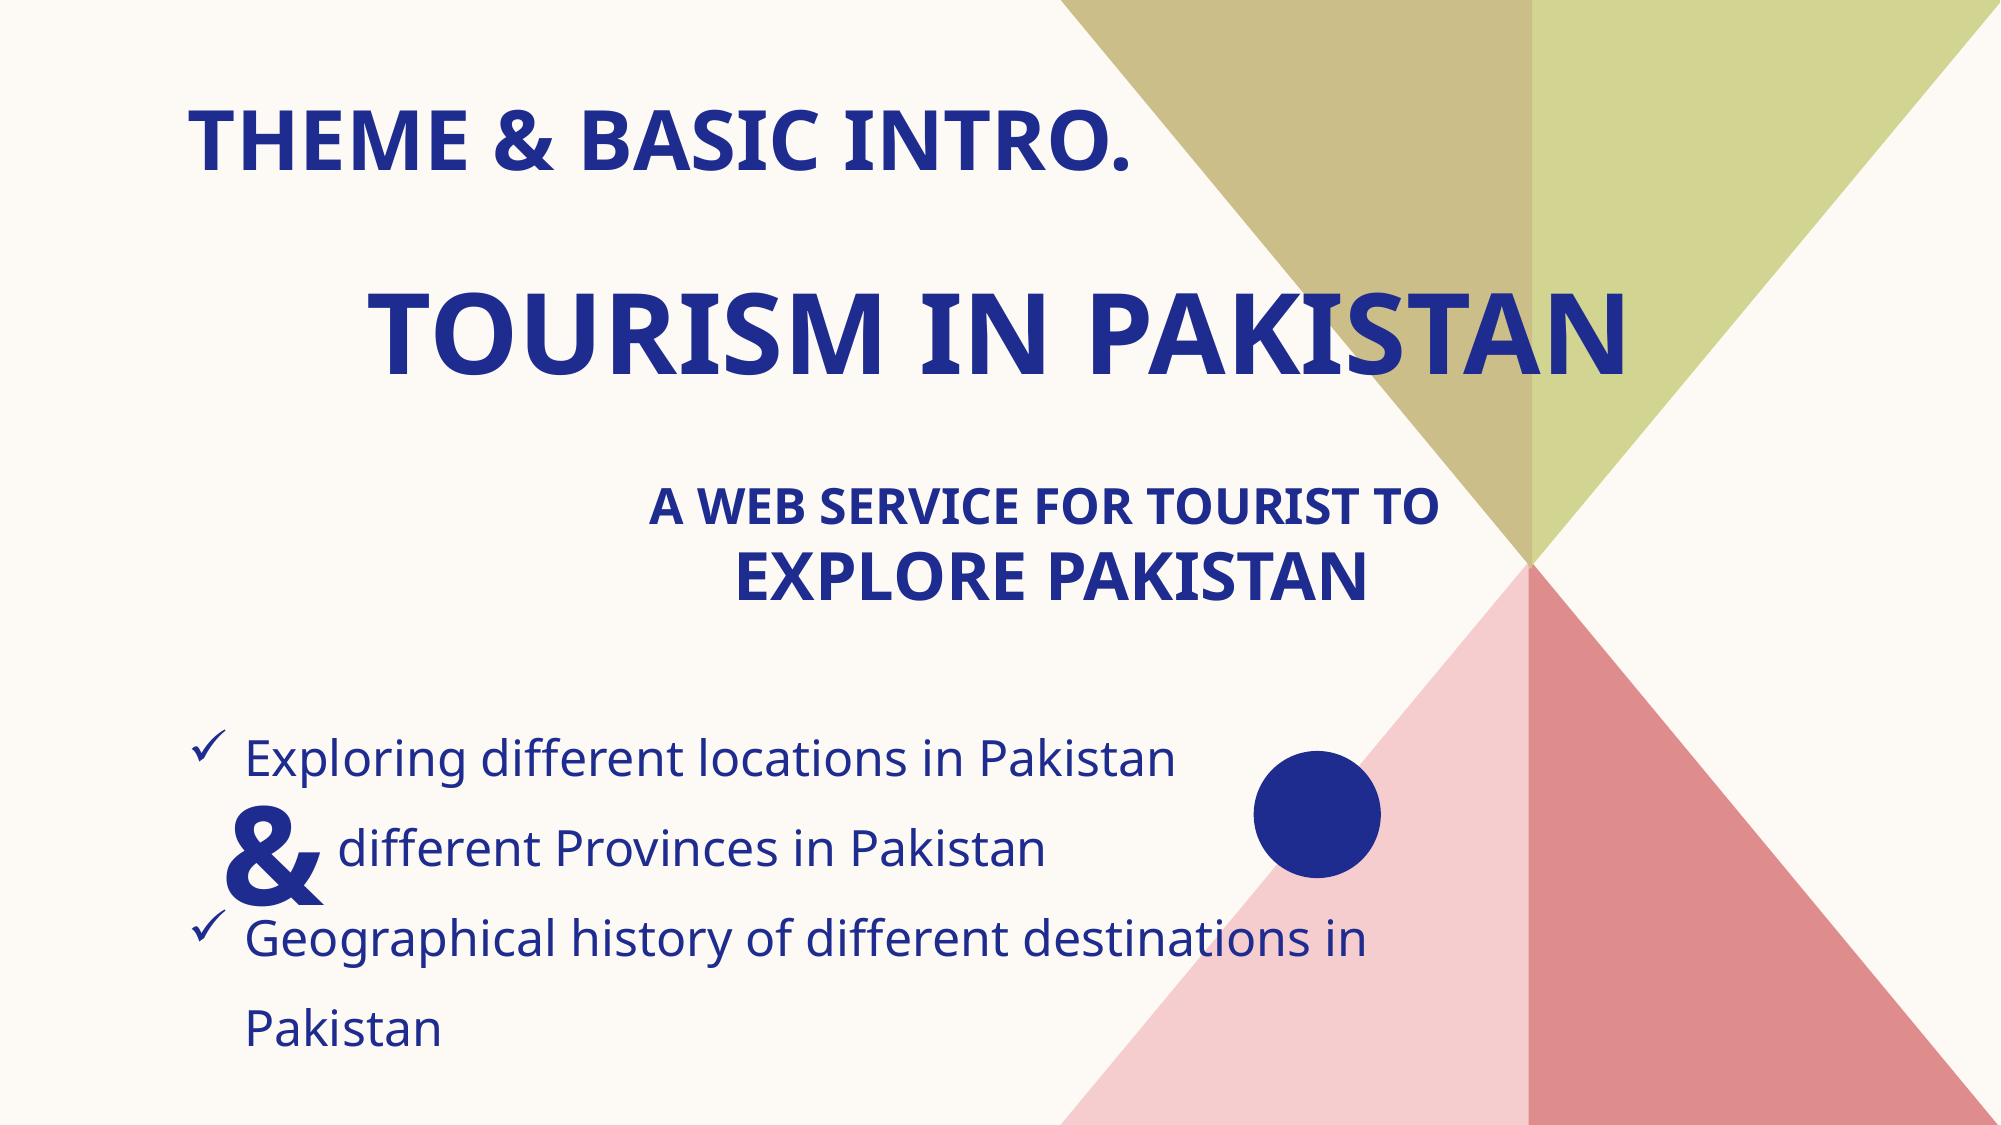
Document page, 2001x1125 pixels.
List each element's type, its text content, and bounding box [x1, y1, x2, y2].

text_box A WEB SERVICE FOR TOURIST TO EXPLORE PAKISTAN [374, 466, 1730, 593]
title THEME & BASIC INTRO. [172, 80, 1316, 182]
text_box & [206, 760, 375, 951]
list Exploring different locations in Pakistan different Provinces in Pakistan Geographical history of different destinations in Pakistan [172, 688, 1513, 1125]
text_box TOURISM IN PAKISTAN [207, 254, 1793, 394]
